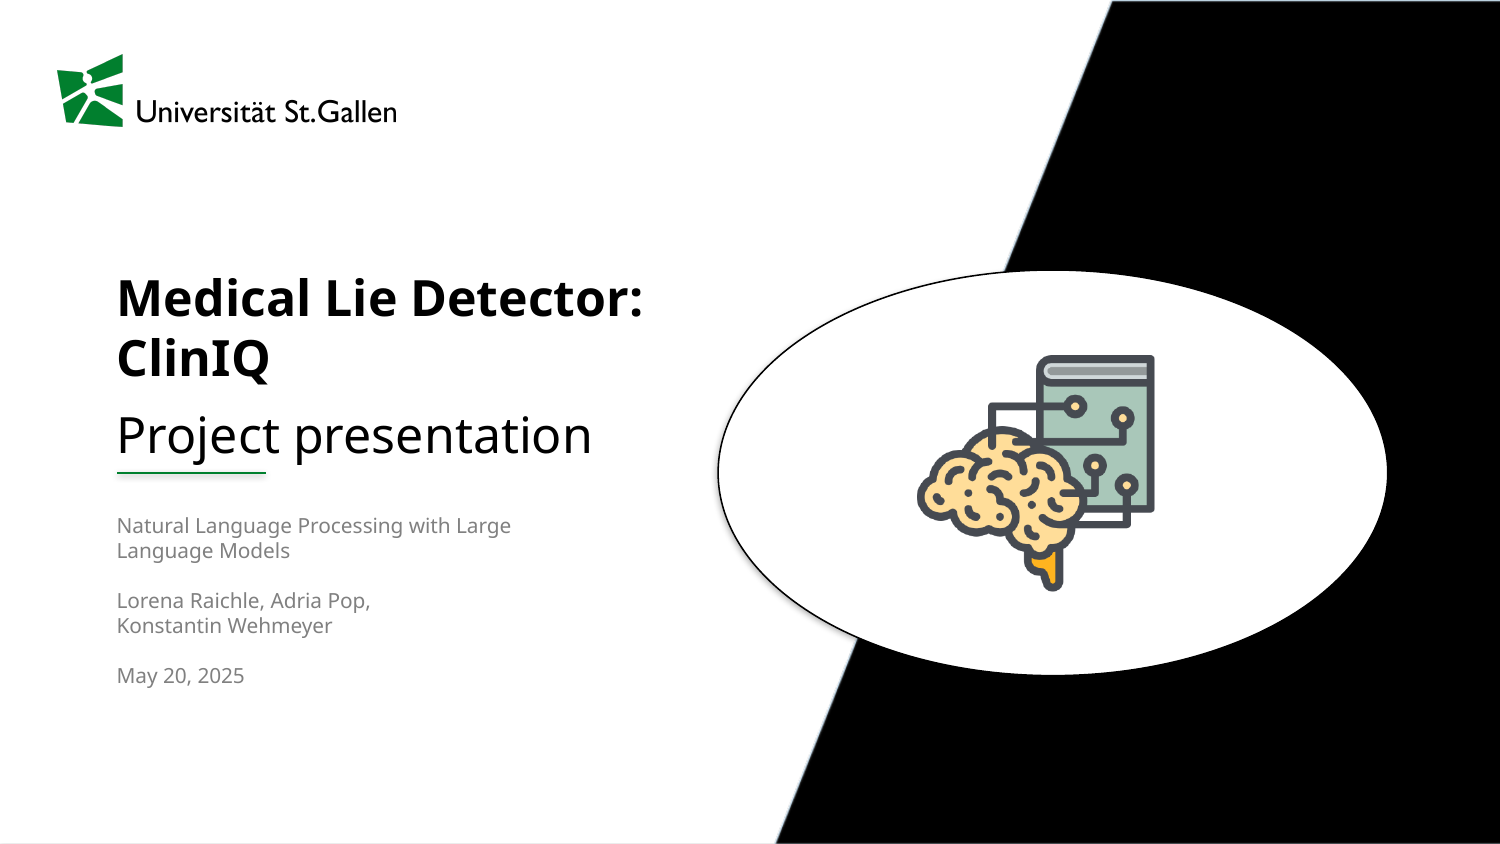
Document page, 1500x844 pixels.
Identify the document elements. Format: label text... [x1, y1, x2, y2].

text_box [778, 3, 1500, 842]
text_box Natural Language Processing with Large Language Models Lorena Raichle, Adria Pop, Konstantin Wehmeyer May 20, 2025 [116, 505, 536, 696]
text_box Project presentation [116, 396, 737, 471]
picture [897, 333, 1210, 610]
text_box [717, 269, 1389, 677]
picture [57, 53, 396, 127]
text_box Medical Lie Detector: ClinIQ [116, 258, 789, 394]
